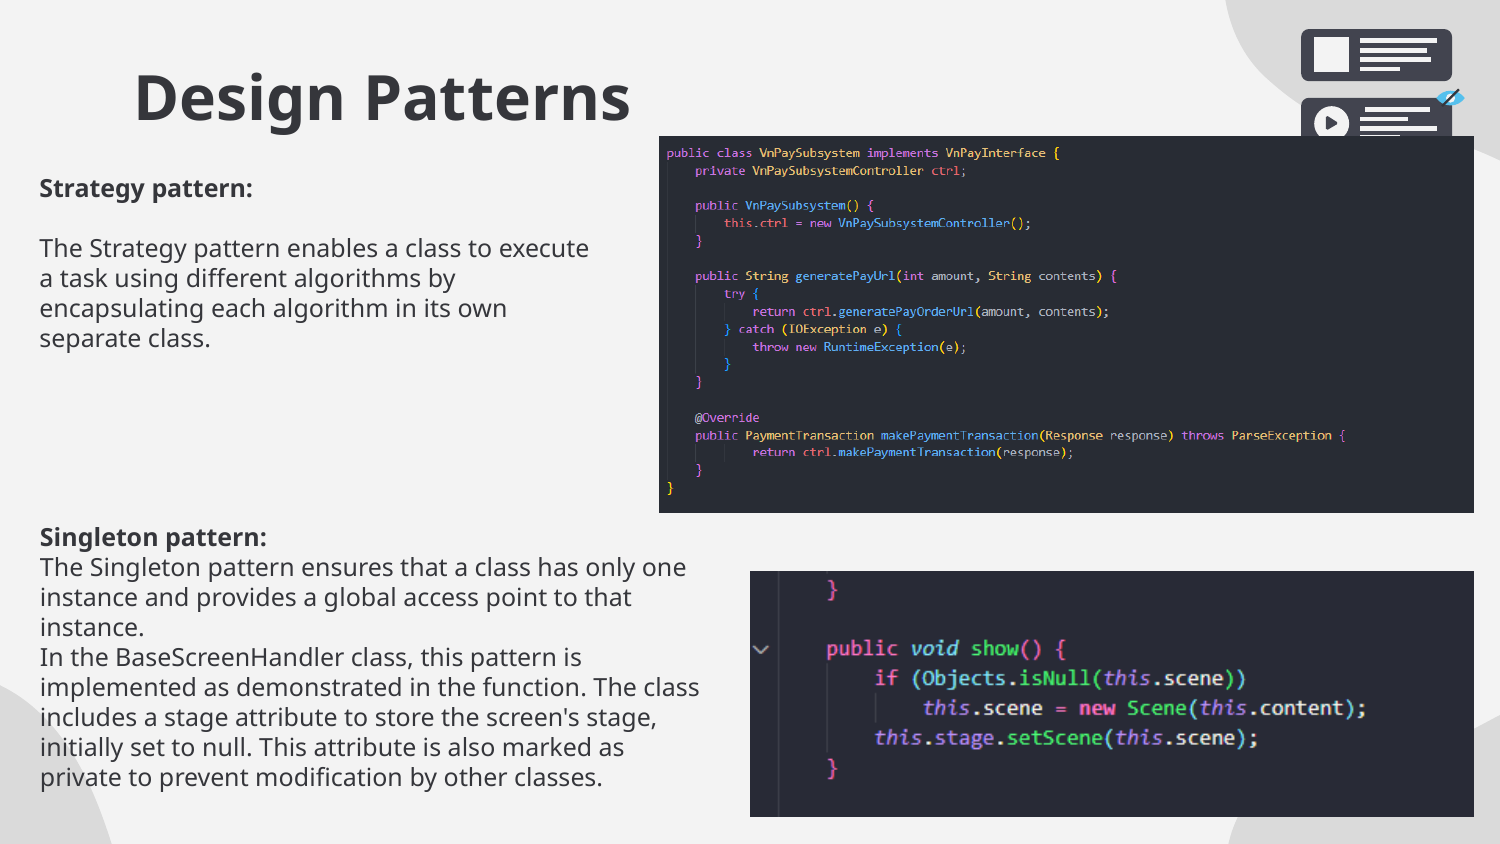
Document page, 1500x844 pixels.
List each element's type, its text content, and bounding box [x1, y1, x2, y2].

text_box Singleton pattern: The Singleton pattern ensures that a class has only one instance and provides a global access point to that instance. In the BaseScreenHandler class, this pattern is implemented as demonstrated in the function. The class includes a stage attribute to store the screen's stage, initially set to null. This attribute is also marked as private to prevent modification by other classes. [0, 514, 727, 834]
text_box Strategy pattern: The Strategy pattern enables a class to execute a task using different algorithms by encapsulating each algorithm in its own separate class. [0, 157, 614, 423]
picture [749, 571, 1474, 817]
title Design Patterns [118, 42, 1382, 137]
picture [659, 135, 1474, 513]
